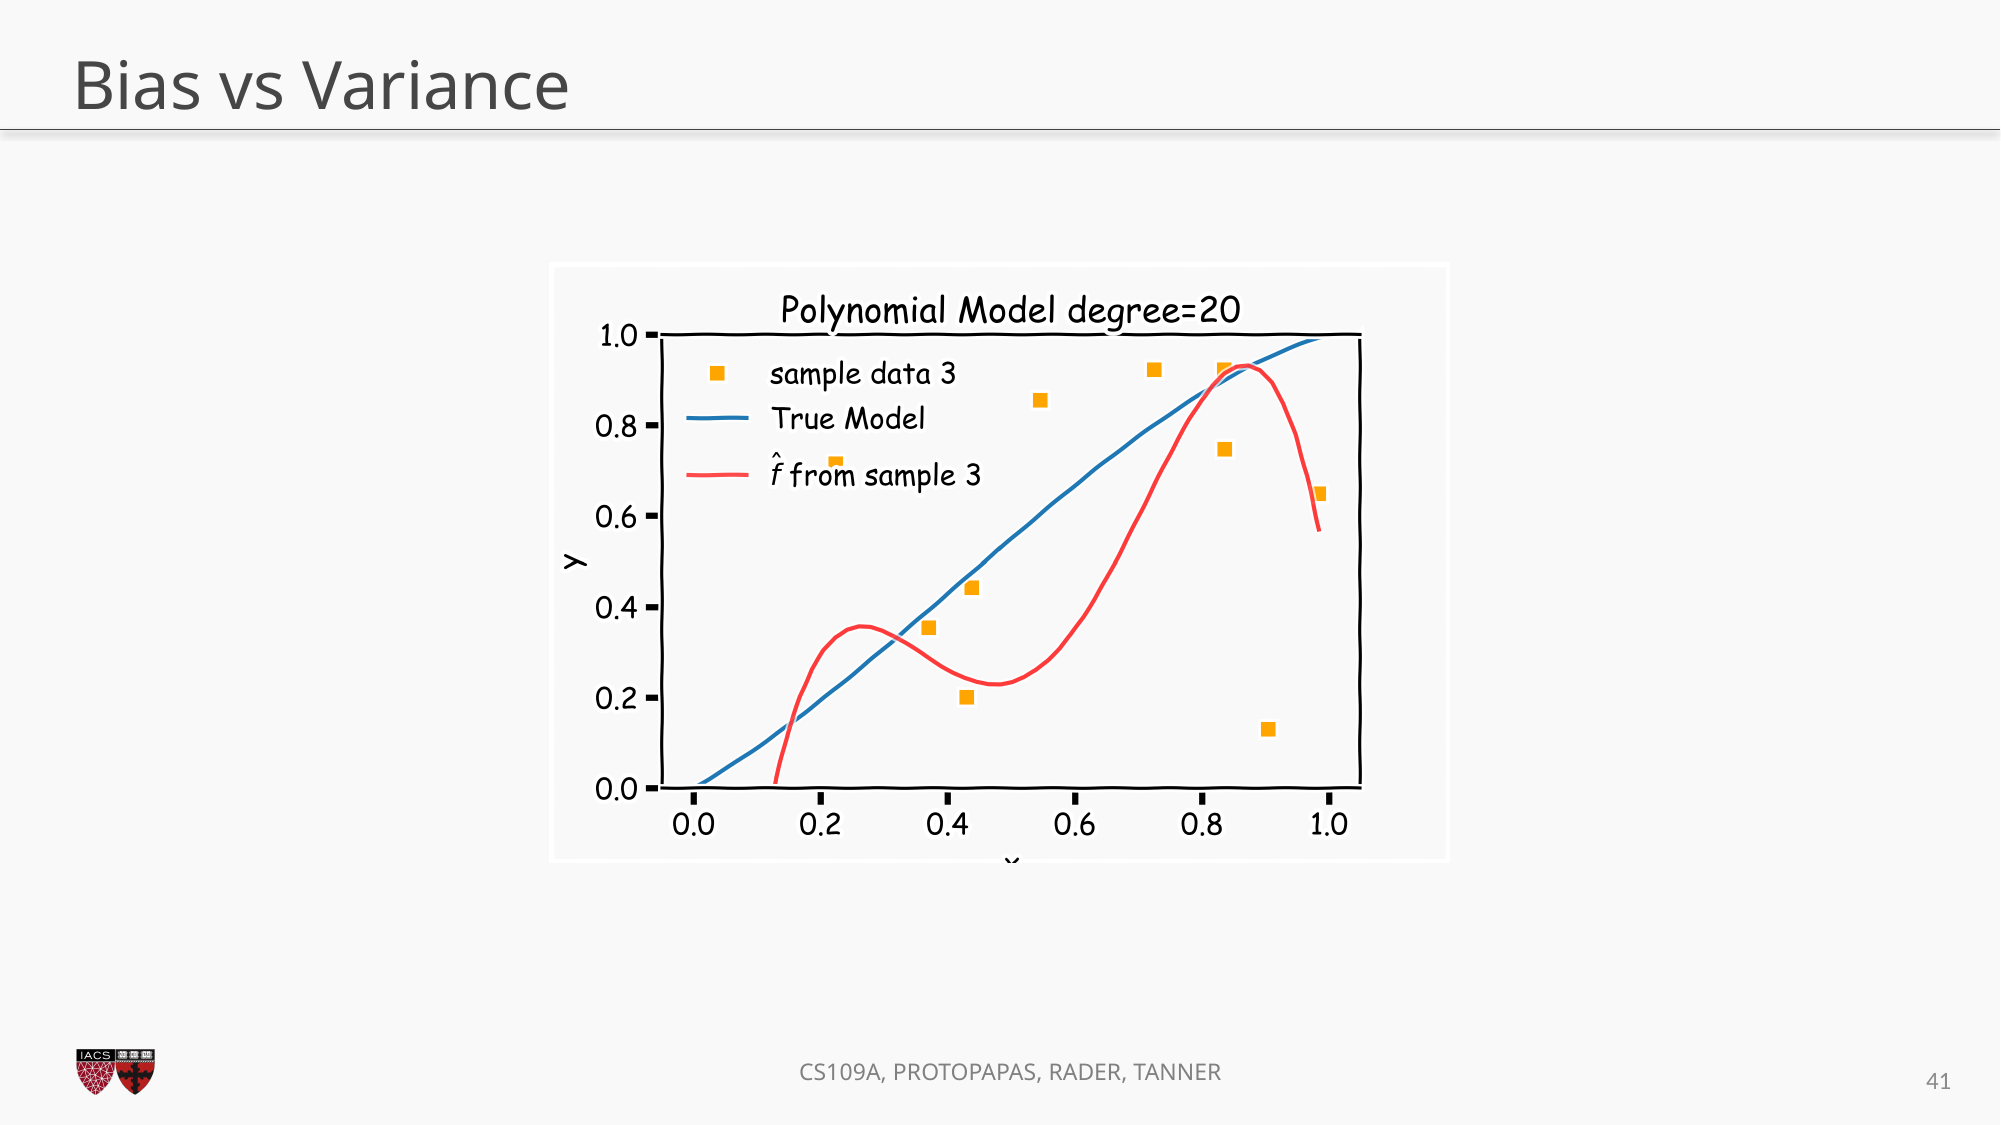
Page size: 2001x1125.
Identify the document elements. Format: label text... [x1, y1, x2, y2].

title Bias vs Variance [57, 35, 1943, 162]
picture [75, 1049, 155, 1095]
picture [549, 262, 1451, 863]
slide_number 41 [1500, 1050, 1967, 1110]
